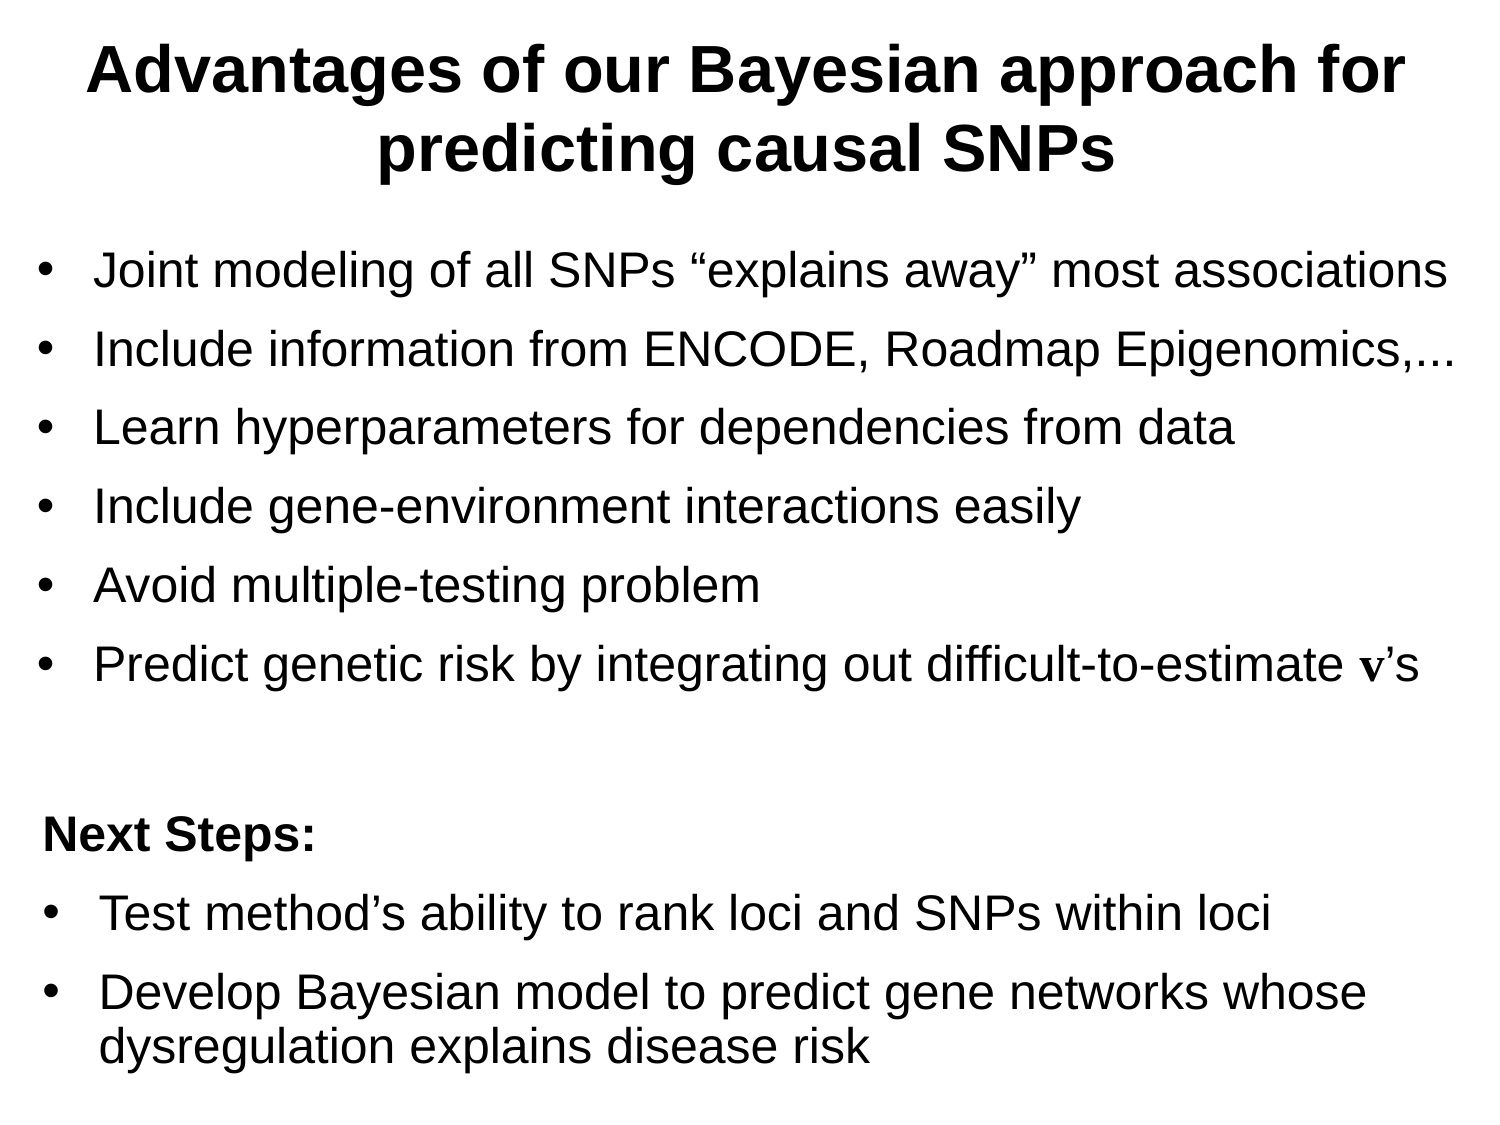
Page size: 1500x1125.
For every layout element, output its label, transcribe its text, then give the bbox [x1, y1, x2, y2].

text_box Joint modeling of all SNPs “explains away” most associations Include information from ENCODE, Roadmap Epigenomics,... Learn hyperparameters for dependencies from data Include gene-environment interactions easily Avoid multiple-testing problem Predict genetic risk by integrating out difficult-to-estimate v’s [22, 236, 1500, 701]
text_box Advantages of our Bayesian approach for predicting causal SNPs [17, 17, 1477, 193]
text_box Next Steps: Test method’s ability to rank loci and SNPs within loci Develop Bayesian model to predict gene networks whose dysregulation explains disease risk [27, 801, 1469, 1082]
